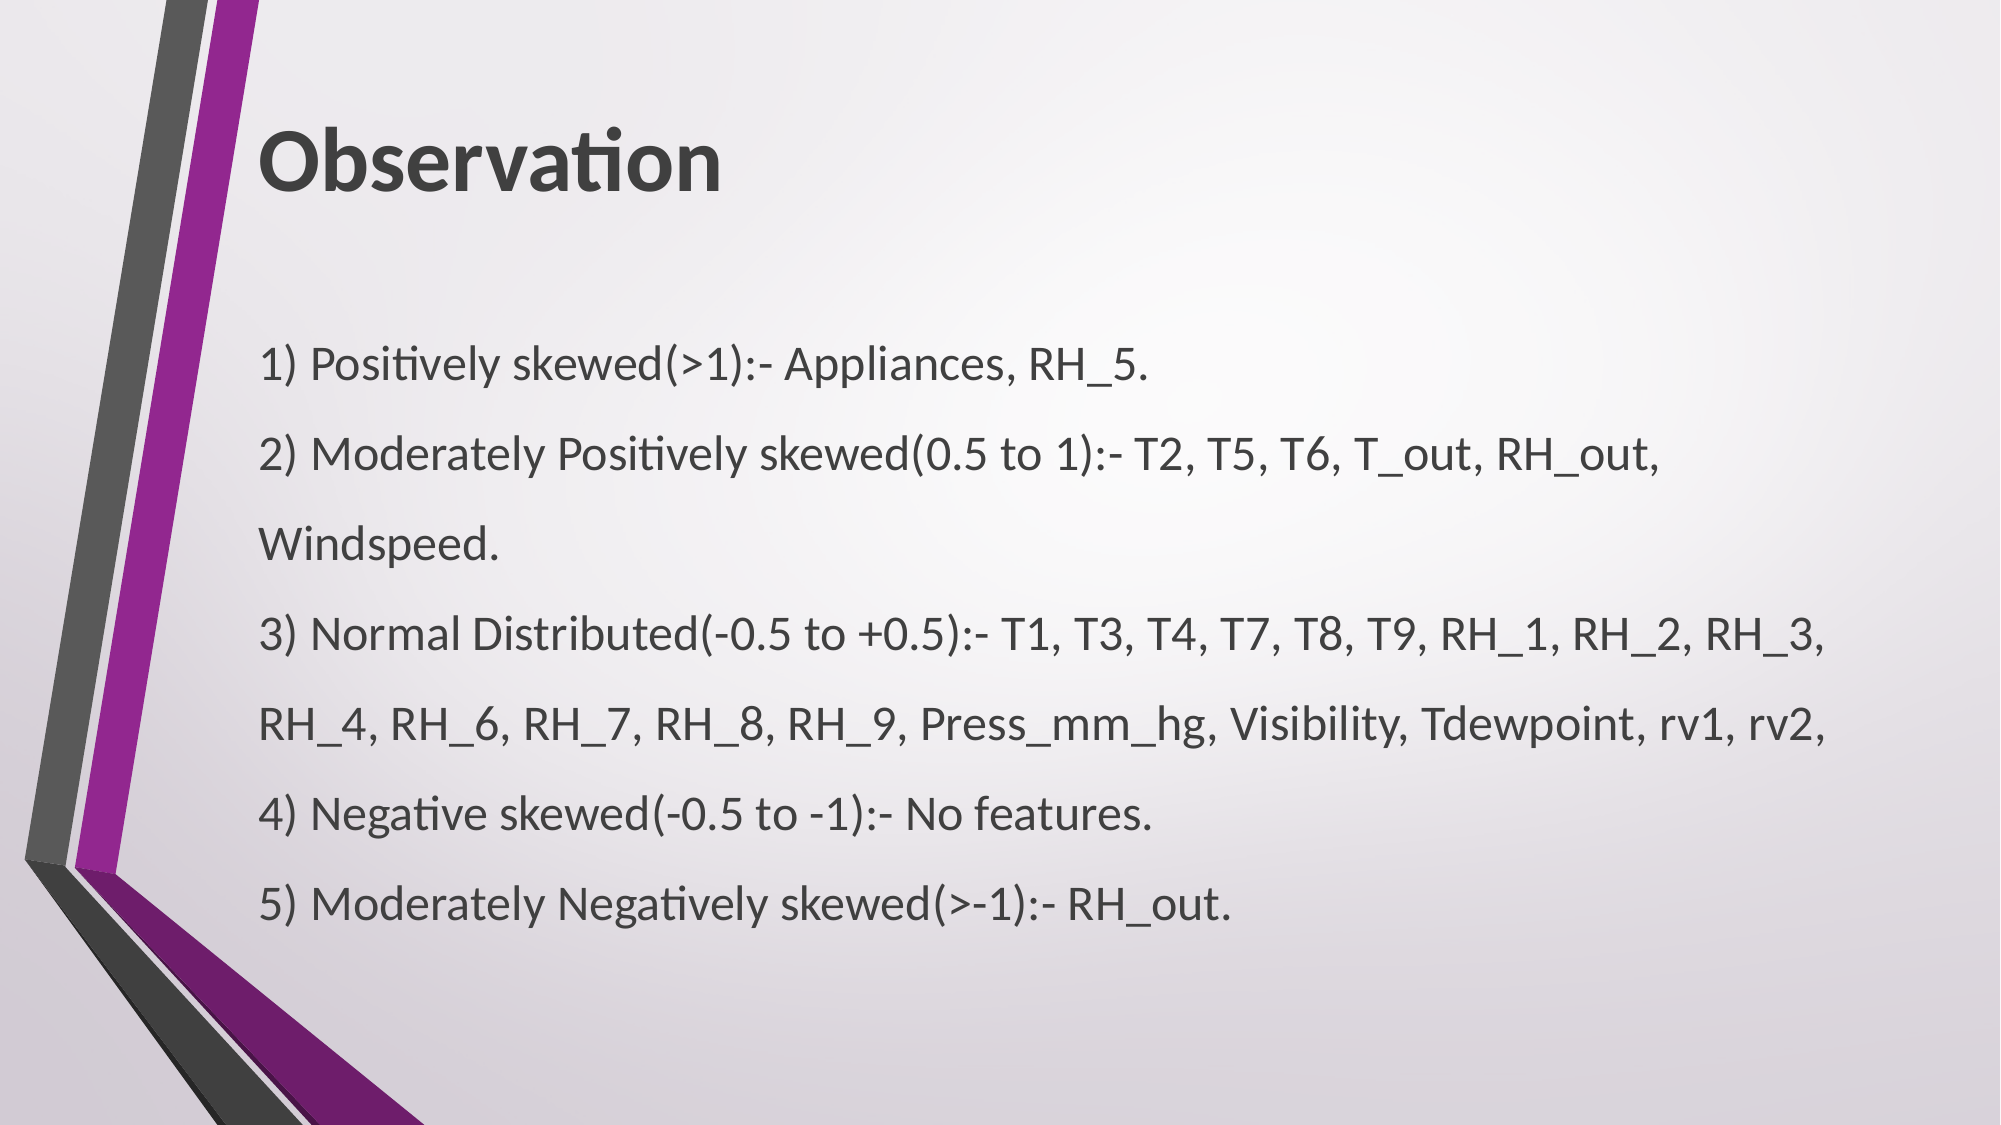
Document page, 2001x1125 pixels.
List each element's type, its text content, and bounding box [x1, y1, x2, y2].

title Observation 1) Positively skewed(>1):- Appliances, RH_5. 2) Moderately Positively skewed(0.5 to 1):- T2, T5, T6, T_out, RH_out, Windspeed. 3) Normal Distributed(-0.5 to +0.5):- T1, T3, T4, T7, T8, T9, RH_1, RH_2, RH_3, RH_4, RH_6, RH_7, RH_8, RH_9, Press_mm_hg, Visibility, Tdewpoint, rv1, rv2, 4) Negative skewed(-0.5 to -1):- No features. 5) Moderately Negatively skewed(>-1):- RH_out. [243, 0, 1887, 1125]
